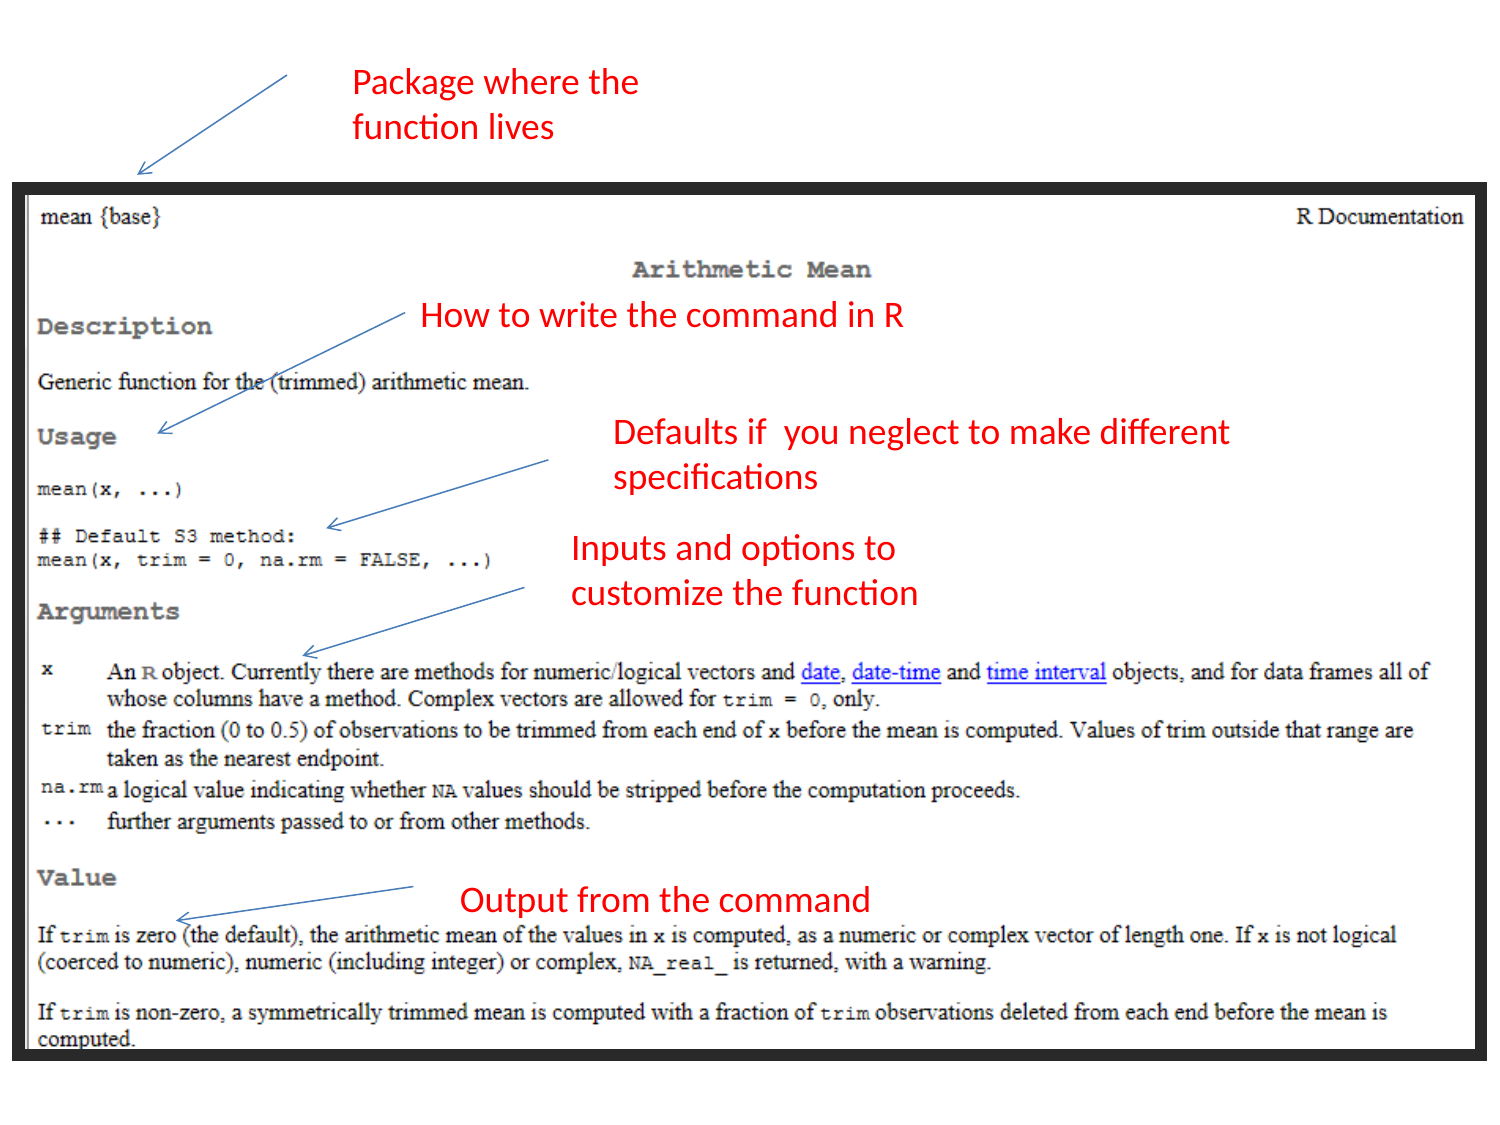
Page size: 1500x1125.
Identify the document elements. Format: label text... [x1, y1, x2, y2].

picture [24, 194, 1476, 1049]
text_box Package where the function lives [337, 49, 775, 155]
text_box [137, 74, 288, 175]
